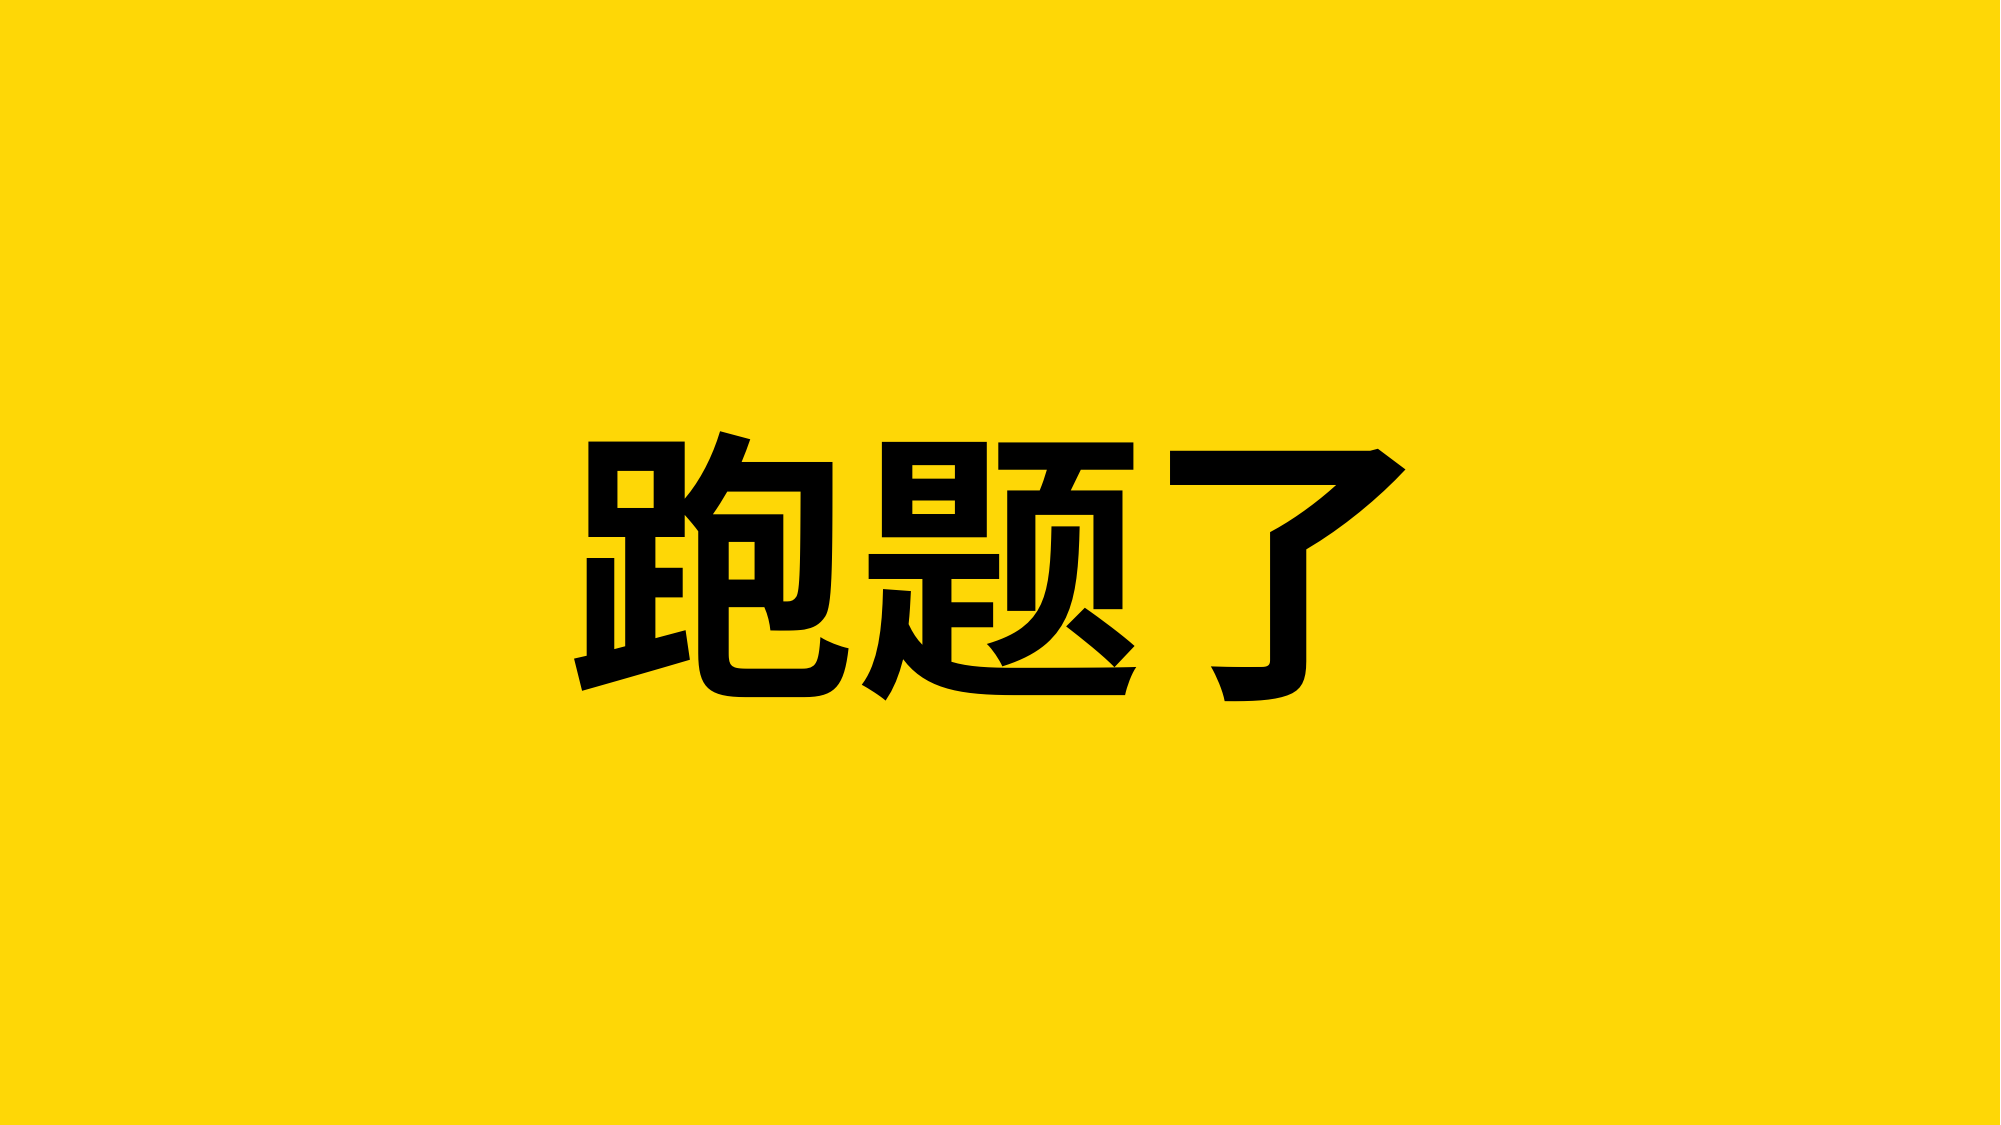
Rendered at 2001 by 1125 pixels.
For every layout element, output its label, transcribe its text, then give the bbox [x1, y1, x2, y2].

text_box 跑题了 [87, 380, 1912, 741]
